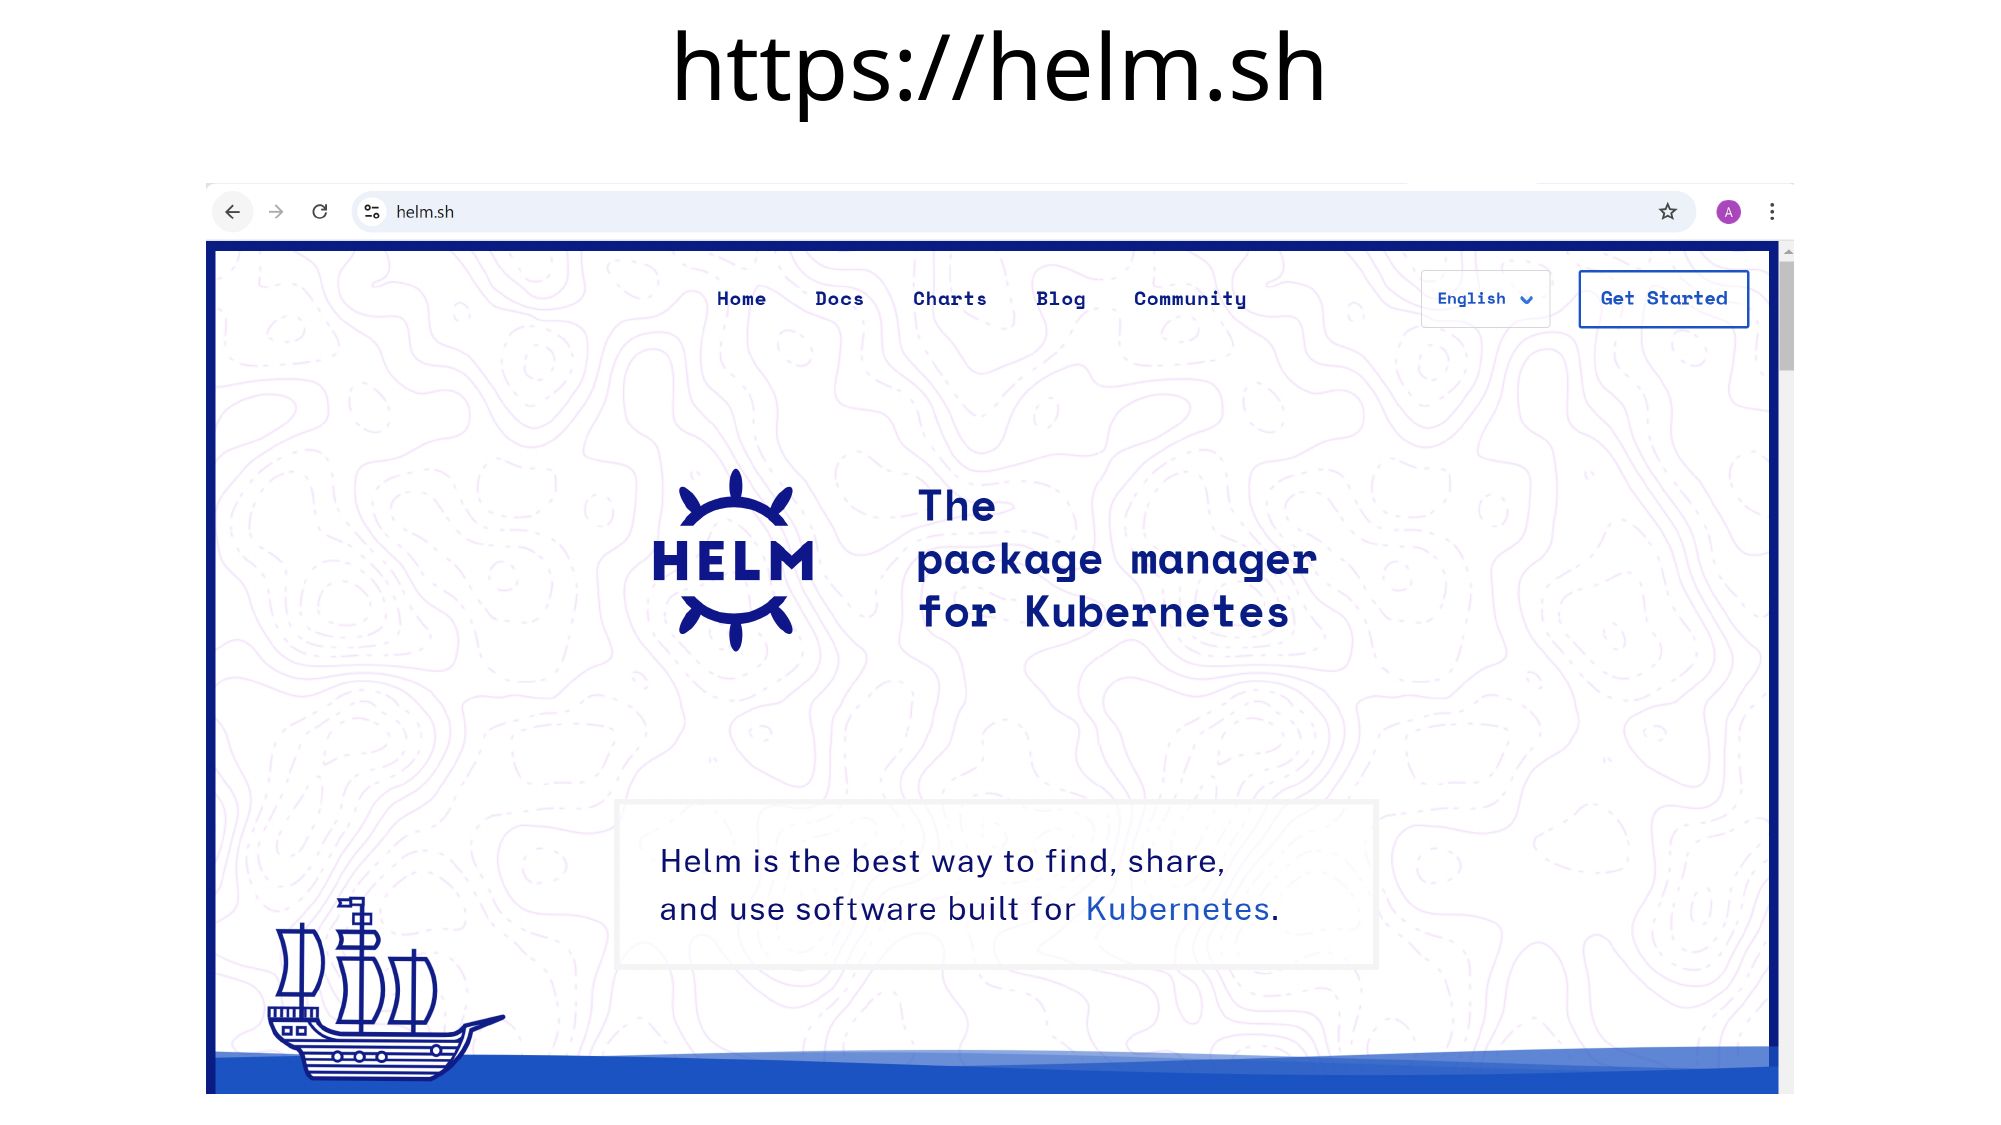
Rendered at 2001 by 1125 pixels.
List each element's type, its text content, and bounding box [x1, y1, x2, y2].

picture [206, 183, 1794, 1094]
title https://helm.sh [137, 0, 1863, 143]
